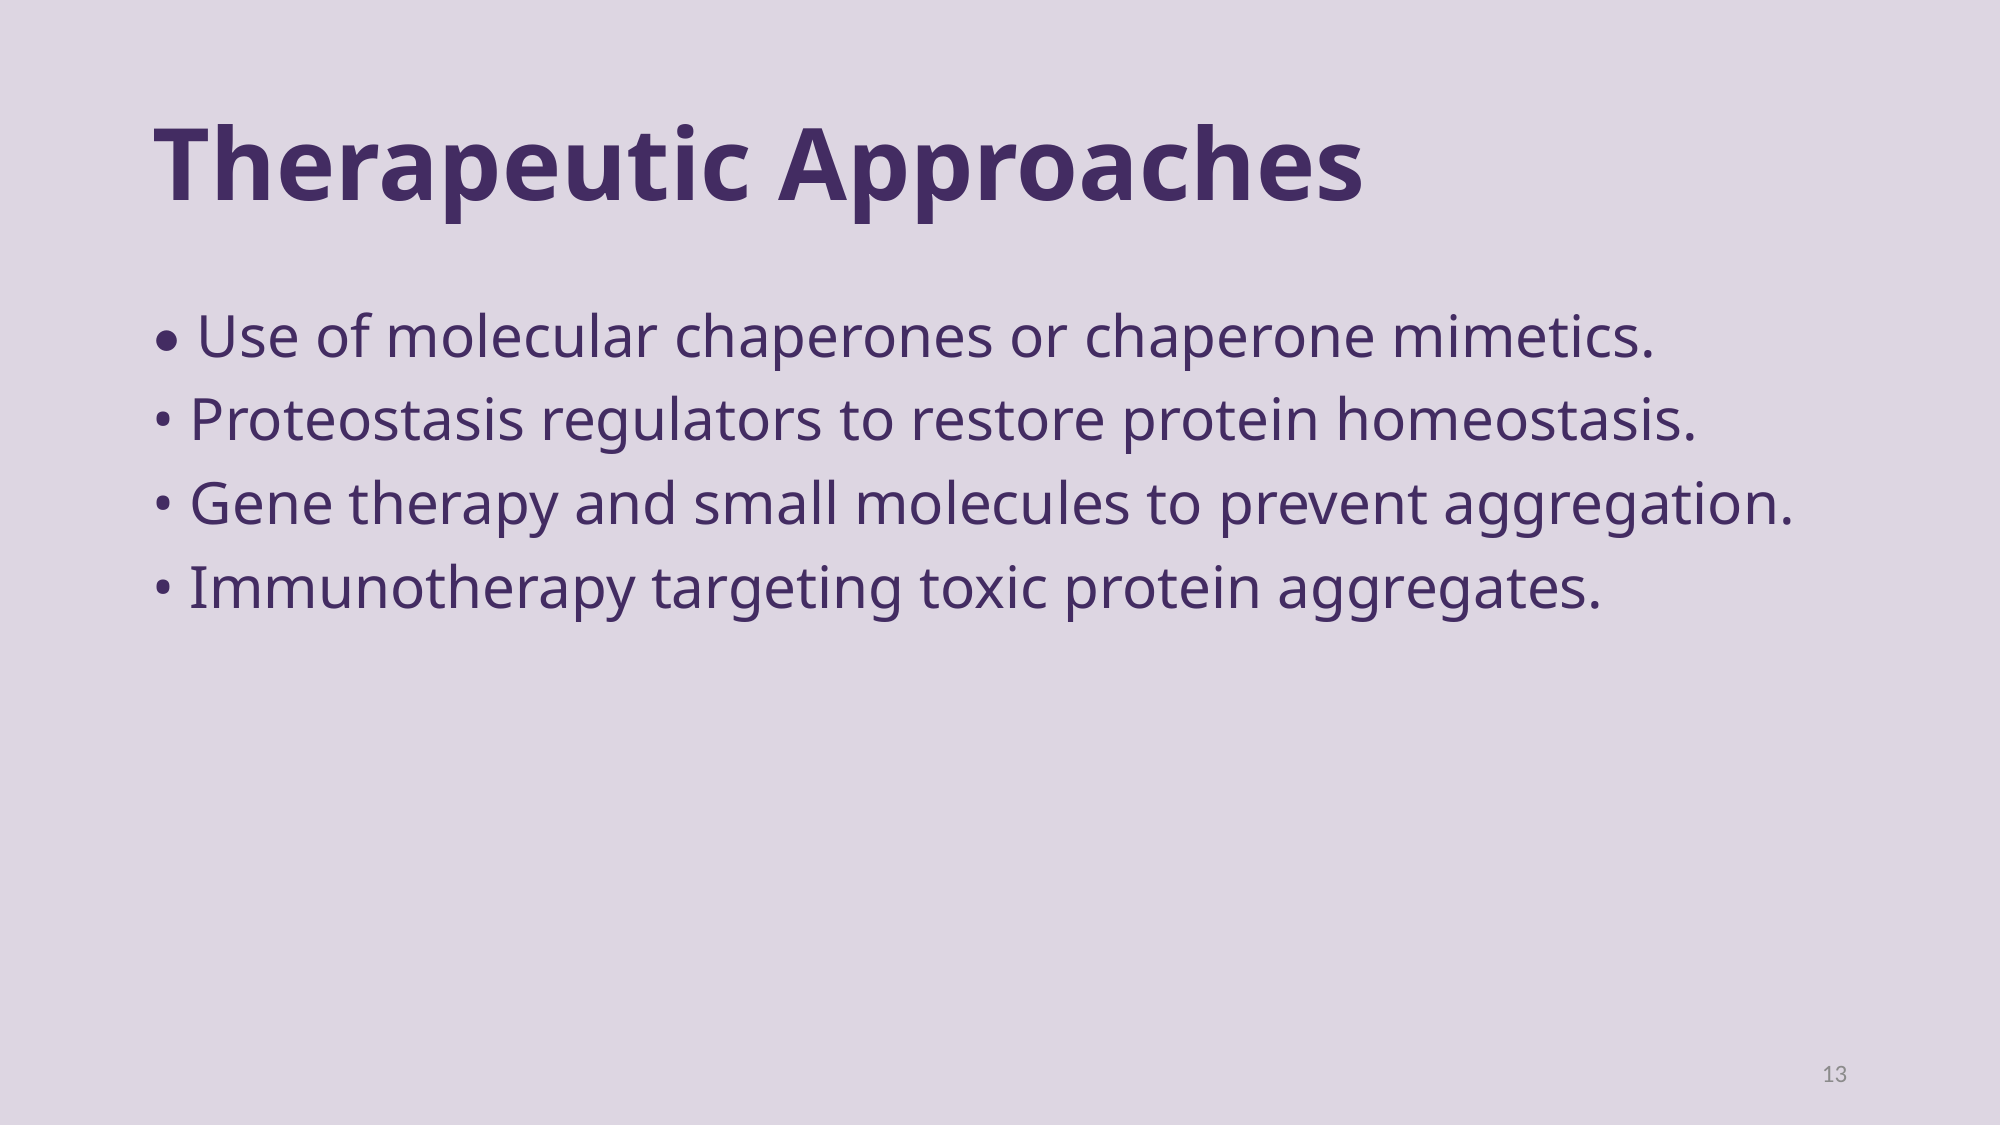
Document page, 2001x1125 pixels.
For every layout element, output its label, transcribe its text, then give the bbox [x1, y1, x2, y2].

slide_number 13 [1412, 1042, 1863, 1103]
title Therapeutic Approaches [137, 59, 1863, 278]
list • Use of molecular chaperones or chaperone mimetics. • Proteostasis regulators to restore protein homeostasis. • Gene therapy and small molecules to prevent aggregation. • Immunotherapy targeting toxic protein aggregates. [137, 299, 1863, 1014]
